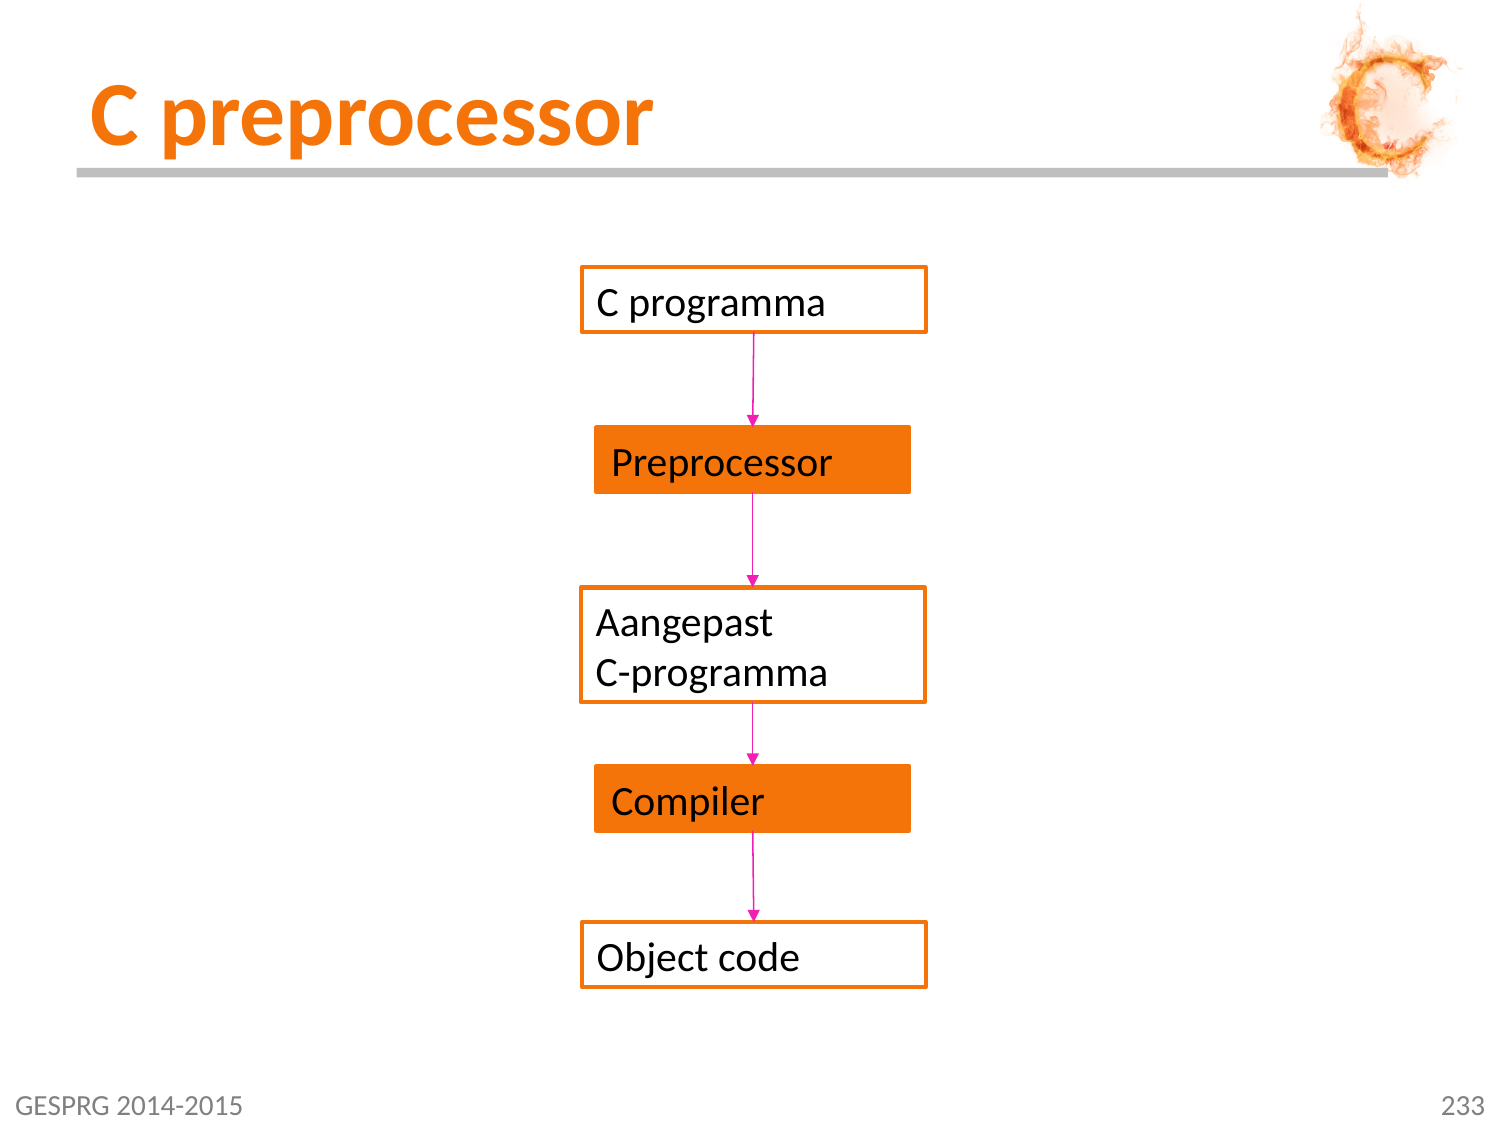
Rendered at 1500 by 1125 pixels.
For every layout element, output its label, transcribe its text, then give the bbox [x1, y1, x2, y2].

title C preprocessor [75, 45, 1425, 173]
text_box Preprocessor [594, 425, 911, 494]
text_box Object code [580, 920, 928, 989]
slide_number GESPRG 2014-2015 [0, 1082, 350, 1125]
text_box Aangepast C-programma [579, 585, 927, 704]
text_box C programma [580, 265, 928, 334]
slide_number 233 [1149, 1082, 1500, 1125]
text_box Compiler [594, 764, 911, 833]
picture [1316, 0, 1471, 185]
